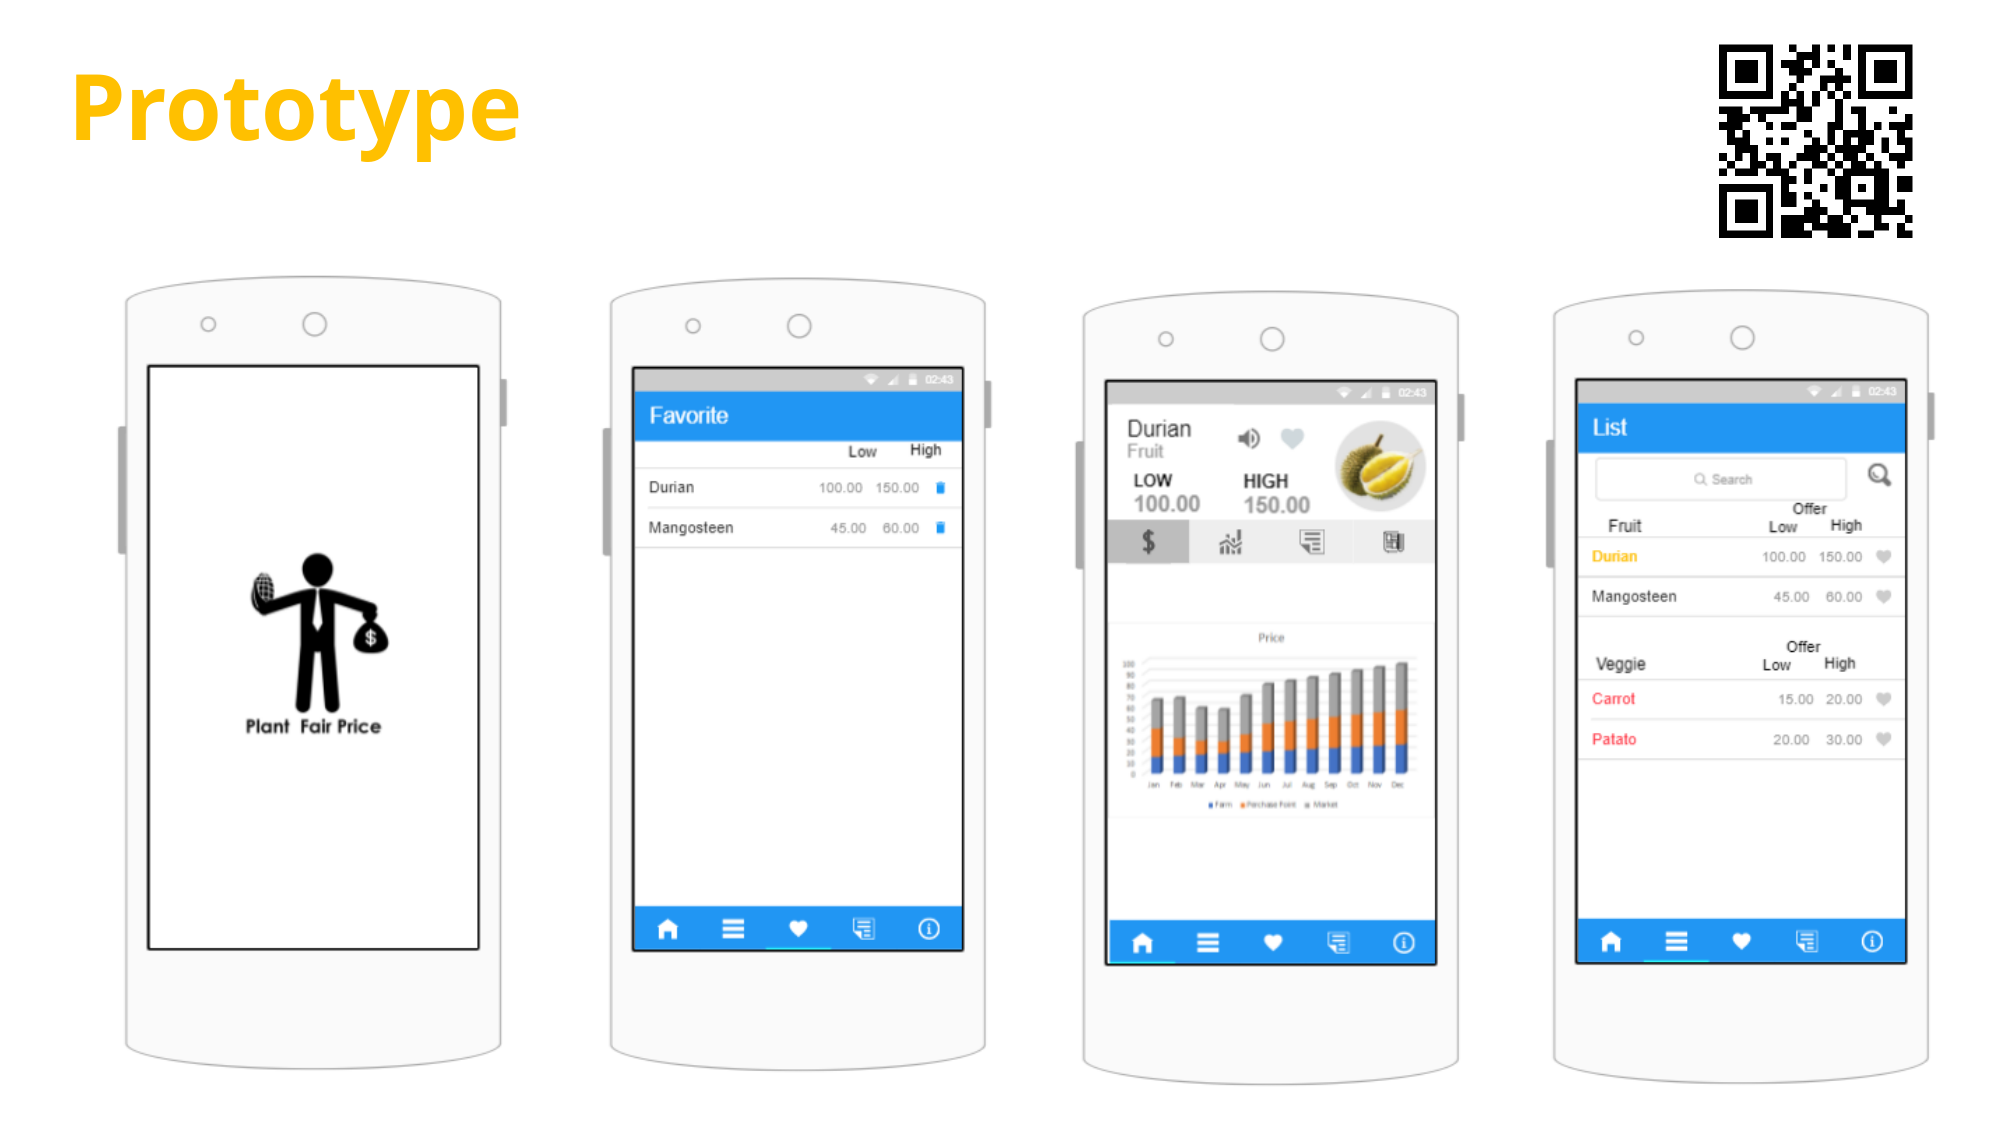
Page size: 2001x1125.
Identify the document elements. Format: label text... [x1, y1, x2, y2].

picture [103, 269, 521, 1078]
title Prototype [53, 37, 613, 185]
picture [1688, 13, 1943, 269]
picture [1545, 288, 1943, 1088]
picture [599, 268, 997, 1078]
picture [1069, 281, 1473, 1088]
